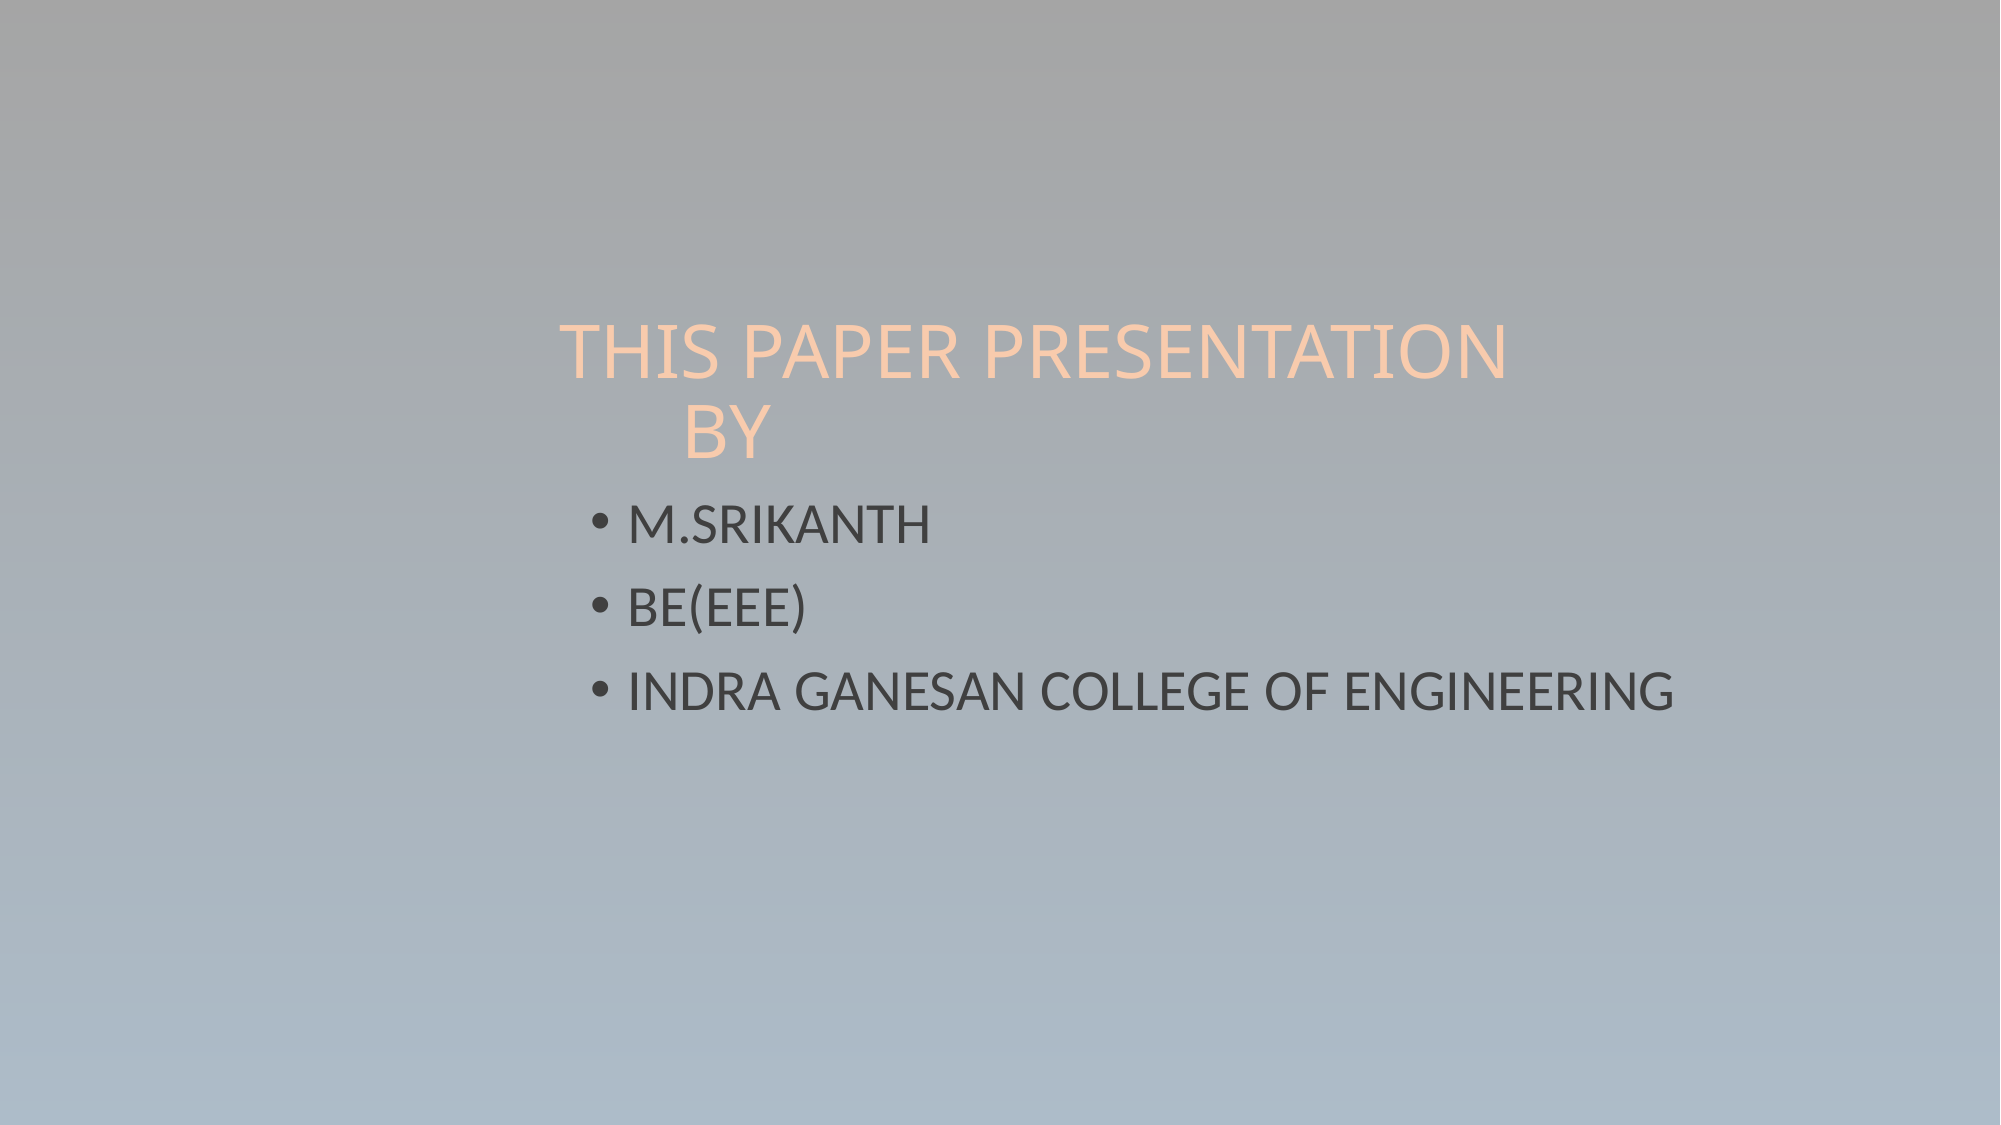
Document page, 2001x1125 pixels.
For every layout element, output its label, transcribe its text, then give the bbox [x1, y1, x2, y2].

title THIS PAPER PRESENTATION BY [544, 304, 1532, 486]
list M.SRIKANTH BE(EEE) INDRA GANESAN COLLEGE OF ENGINEERING [575, 485, 1901, 1125]
